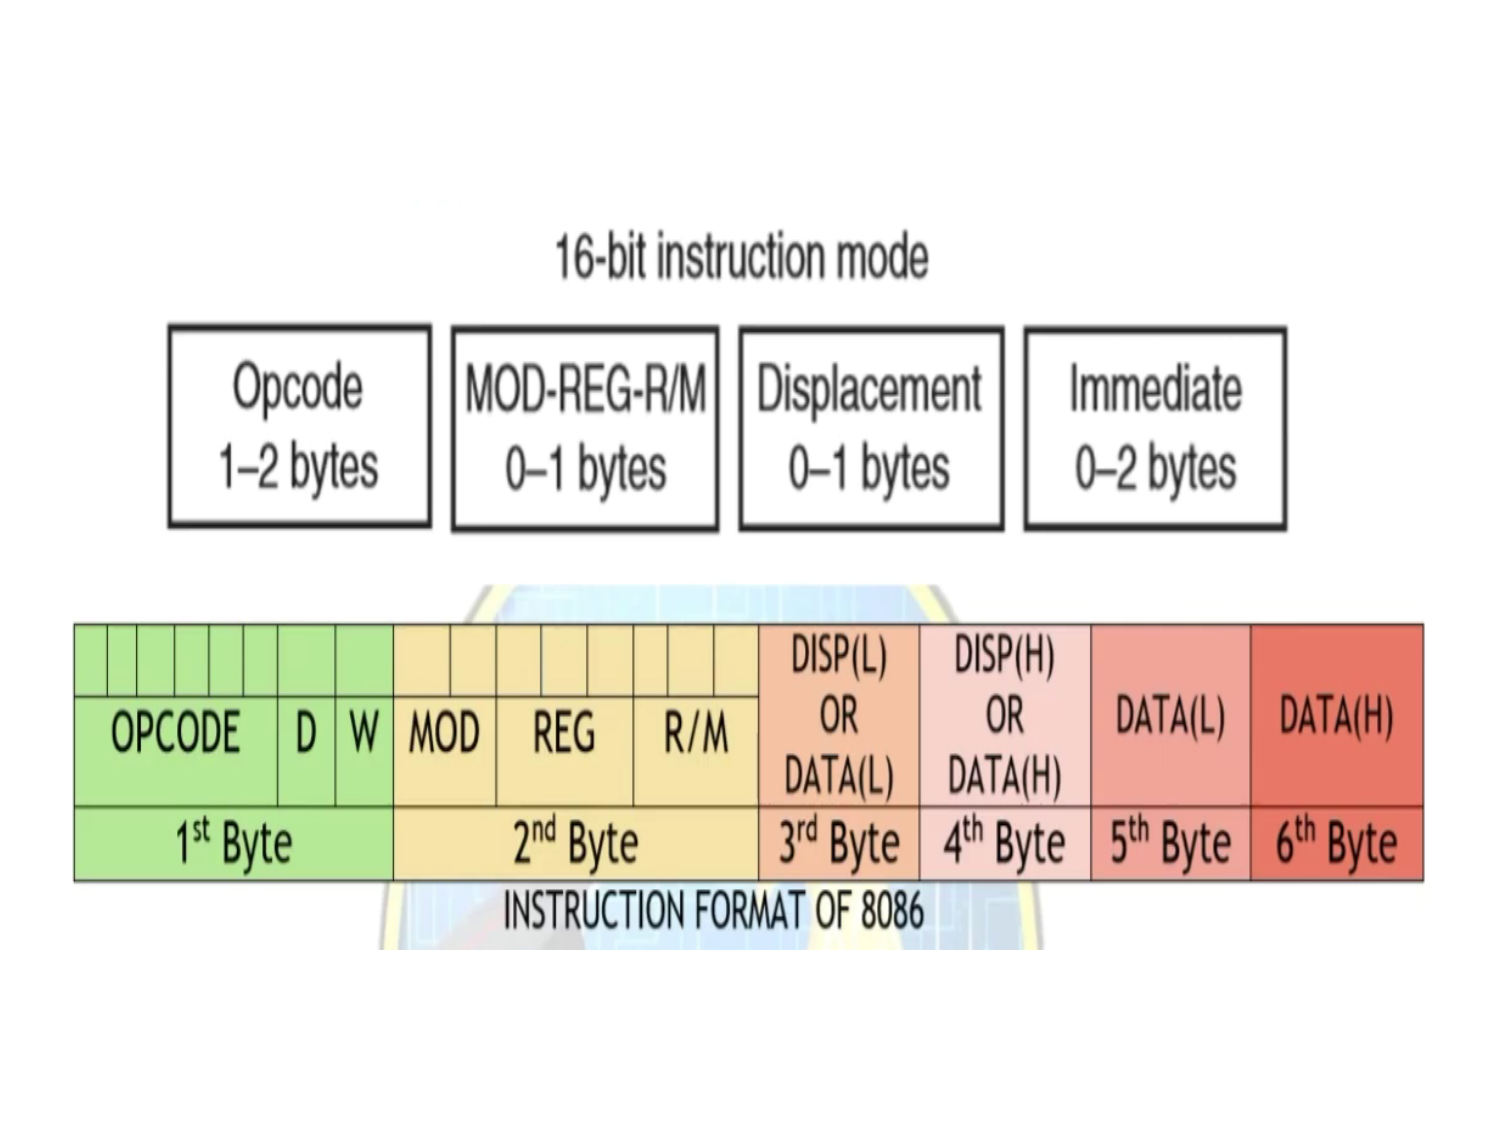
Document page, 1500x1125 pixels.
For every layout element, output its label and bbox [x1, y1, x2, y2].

list [46, 198, 1454, 950]
